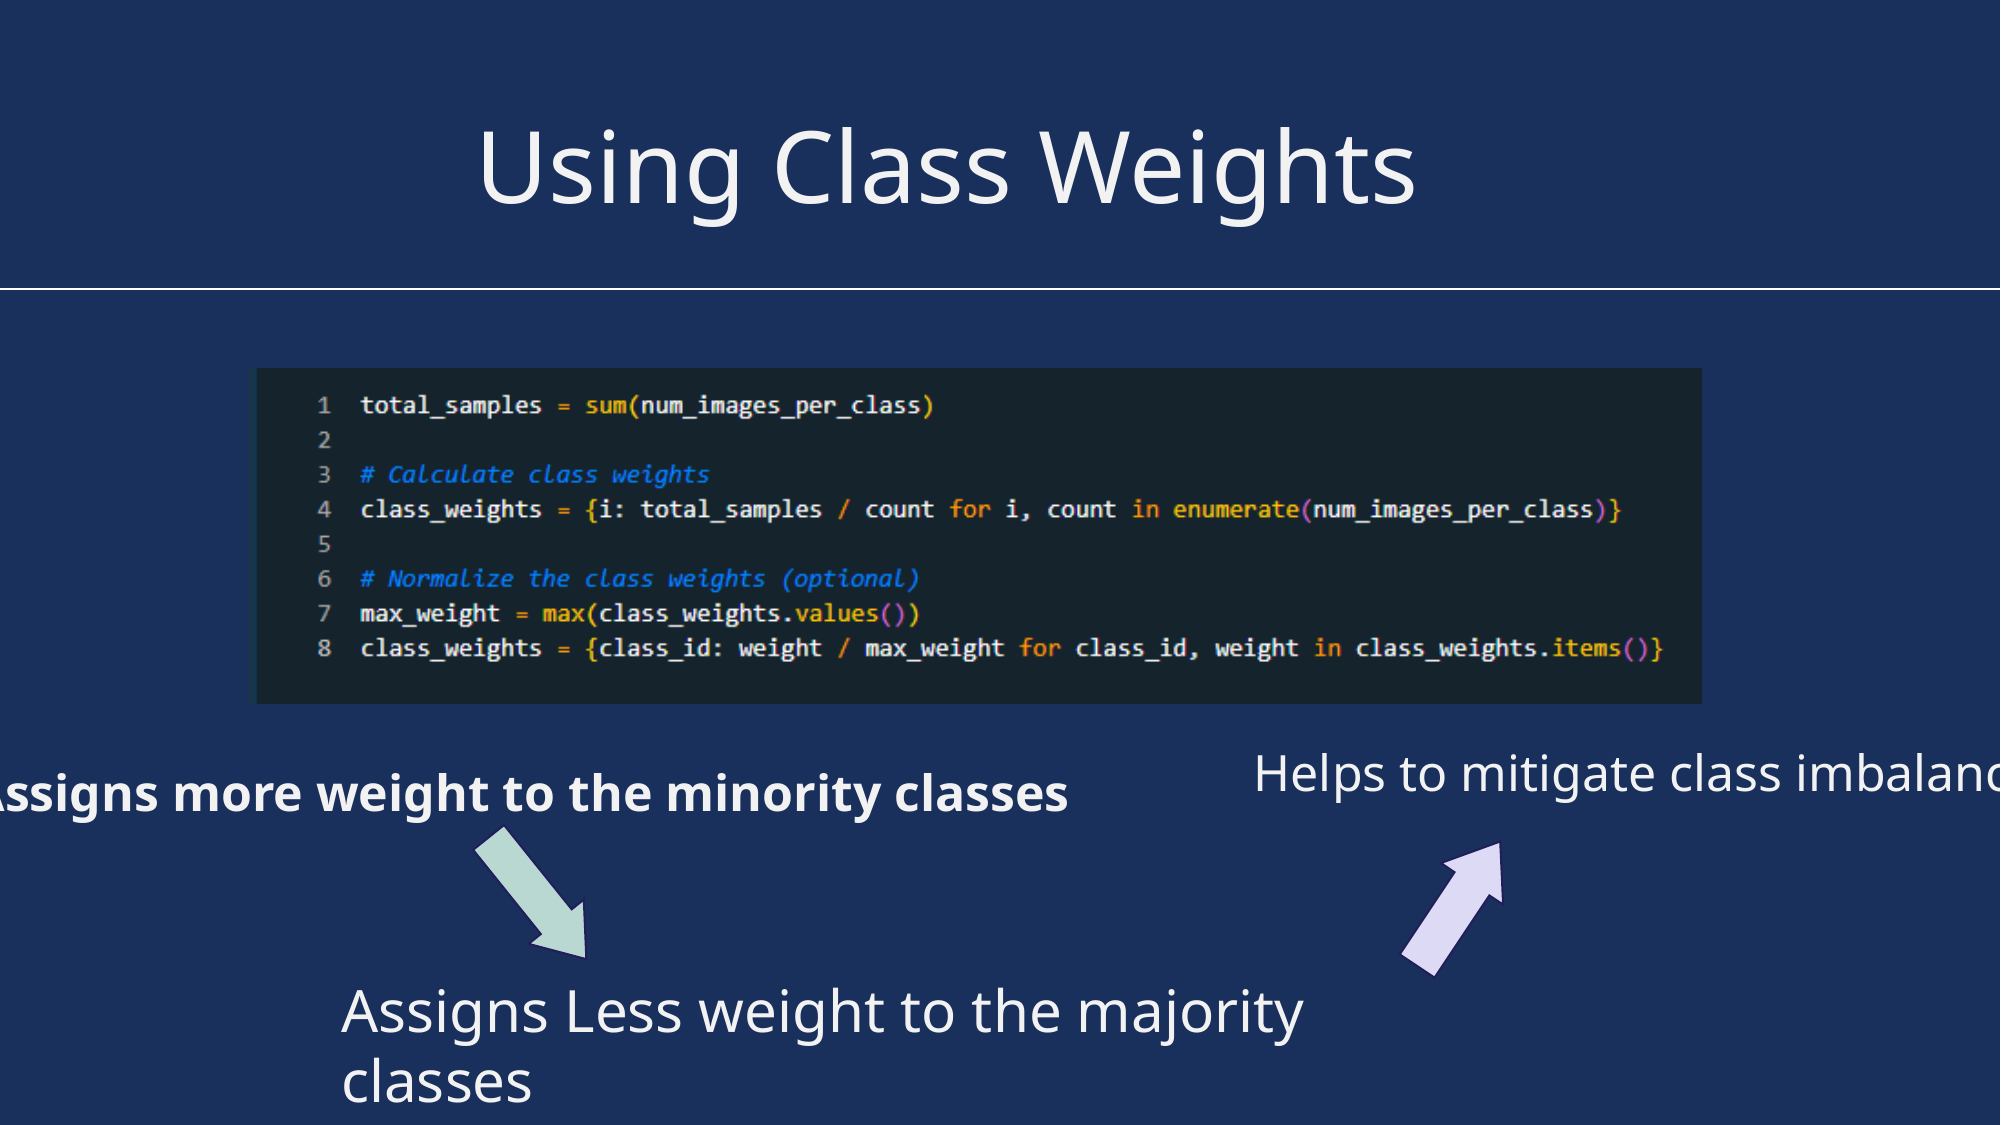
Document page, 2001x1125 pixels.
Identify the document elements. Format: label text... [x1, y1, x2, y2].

text_box [1398, 840, 1505, 980]
text_box Assigns more weight to the minority classes [0, 754, 1460, 829]
text_box Assigns Less weight to the majority classes [326, 966, 1482, 1122]
text_box [471, 823, 588, 961]
text_box Helps to mitigate class imbalance [1239, 733, 2000, 809]
title Using Class Weights [460, 54, 2000, 272]
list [248, 368, 1702, 704]
